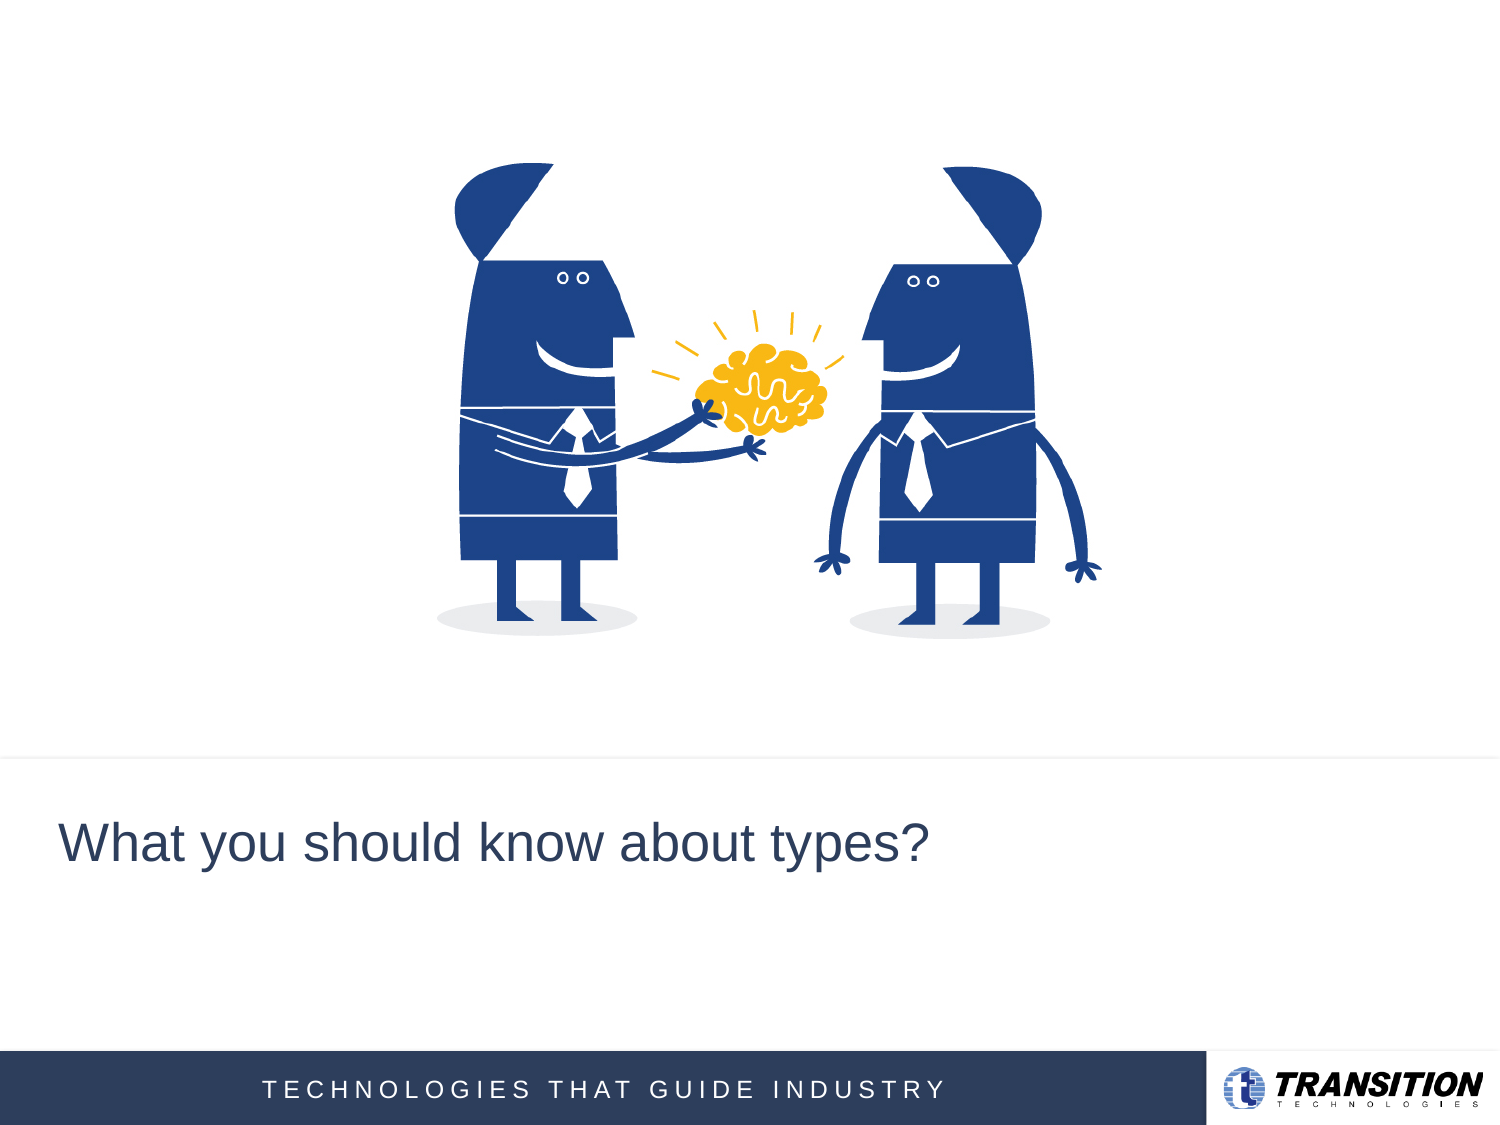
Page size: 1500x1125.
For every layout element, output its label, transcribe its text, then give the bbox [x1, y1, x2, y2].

picture [344, 90, 1200, 702]
title What you should know about types? [0, 758, 1500, 935]
